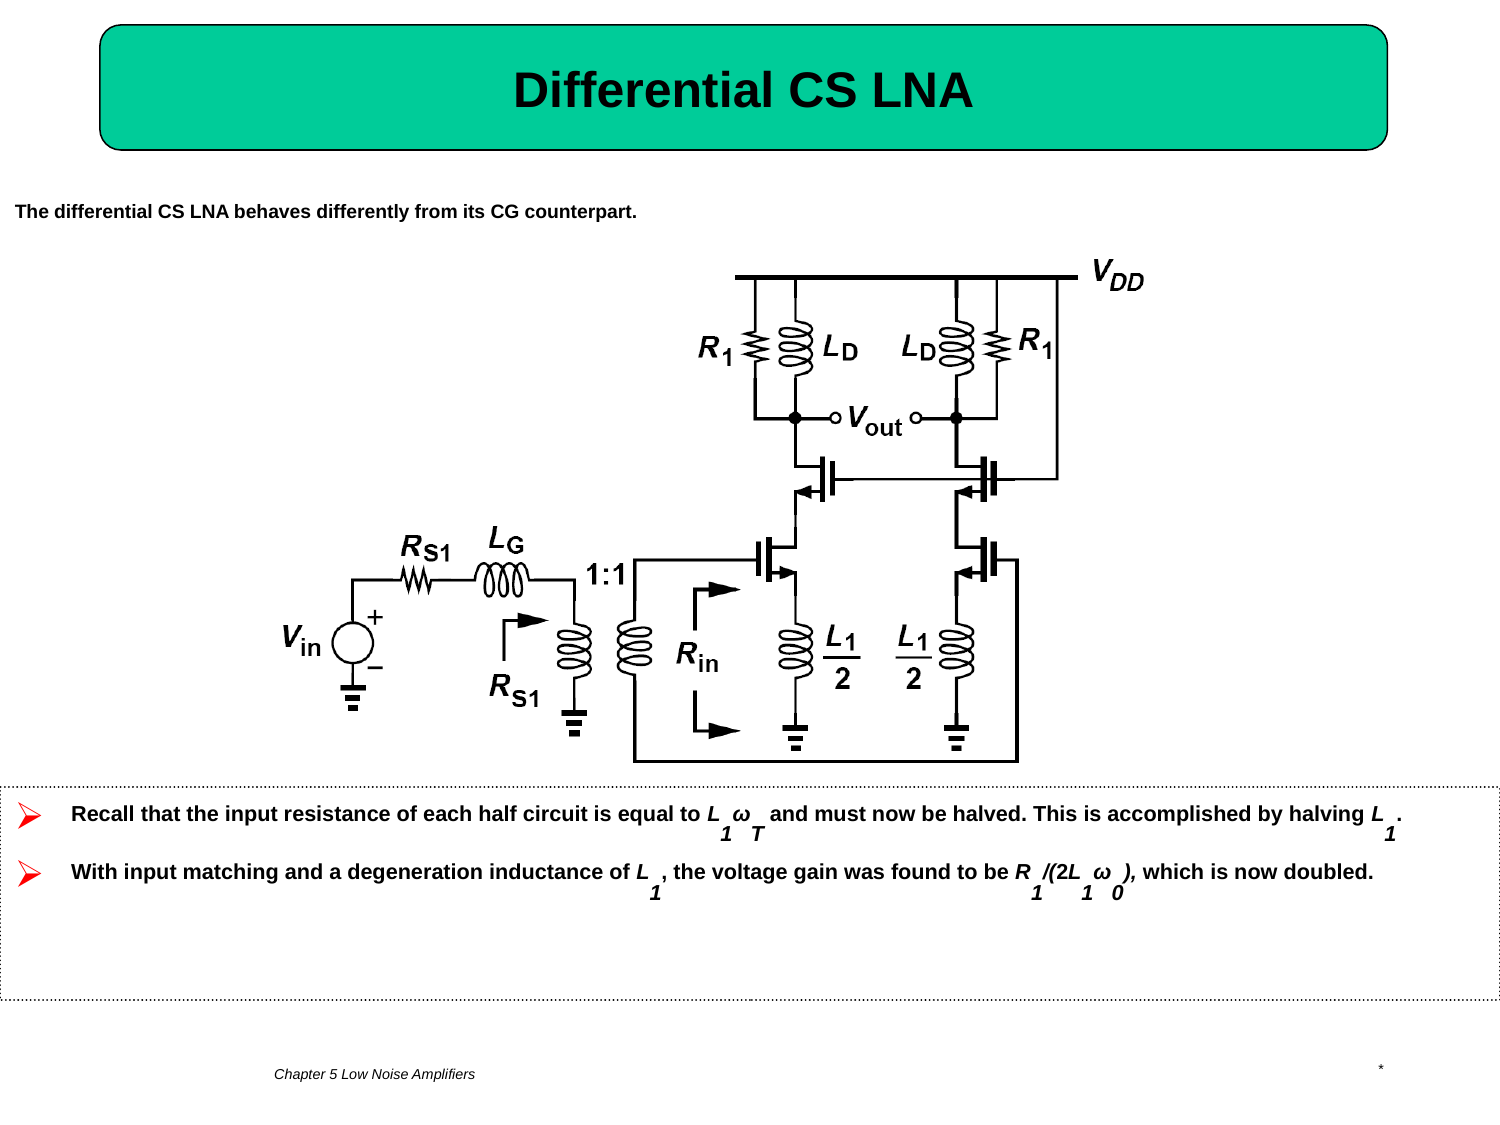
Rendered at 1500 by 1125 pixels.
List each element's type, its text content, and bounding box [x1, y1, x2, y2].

text_box Recall that the input resistance of each half circuit is equal to L1ωT and must now be halved. This is accomplished by halving L1. With input matching and a degeneration inductance of L1, the voltage gain was found to be R1/(2L1ω0), which is now doubled. [0, 787, 1500, 1000]
text_box The differential CS LNA behaves differently from its CG counterpart. [0, 187, 1500, 250]
title Differential CS LNA [99, 24, 1388, 151]
picture [274, 249, 1151, 769]
